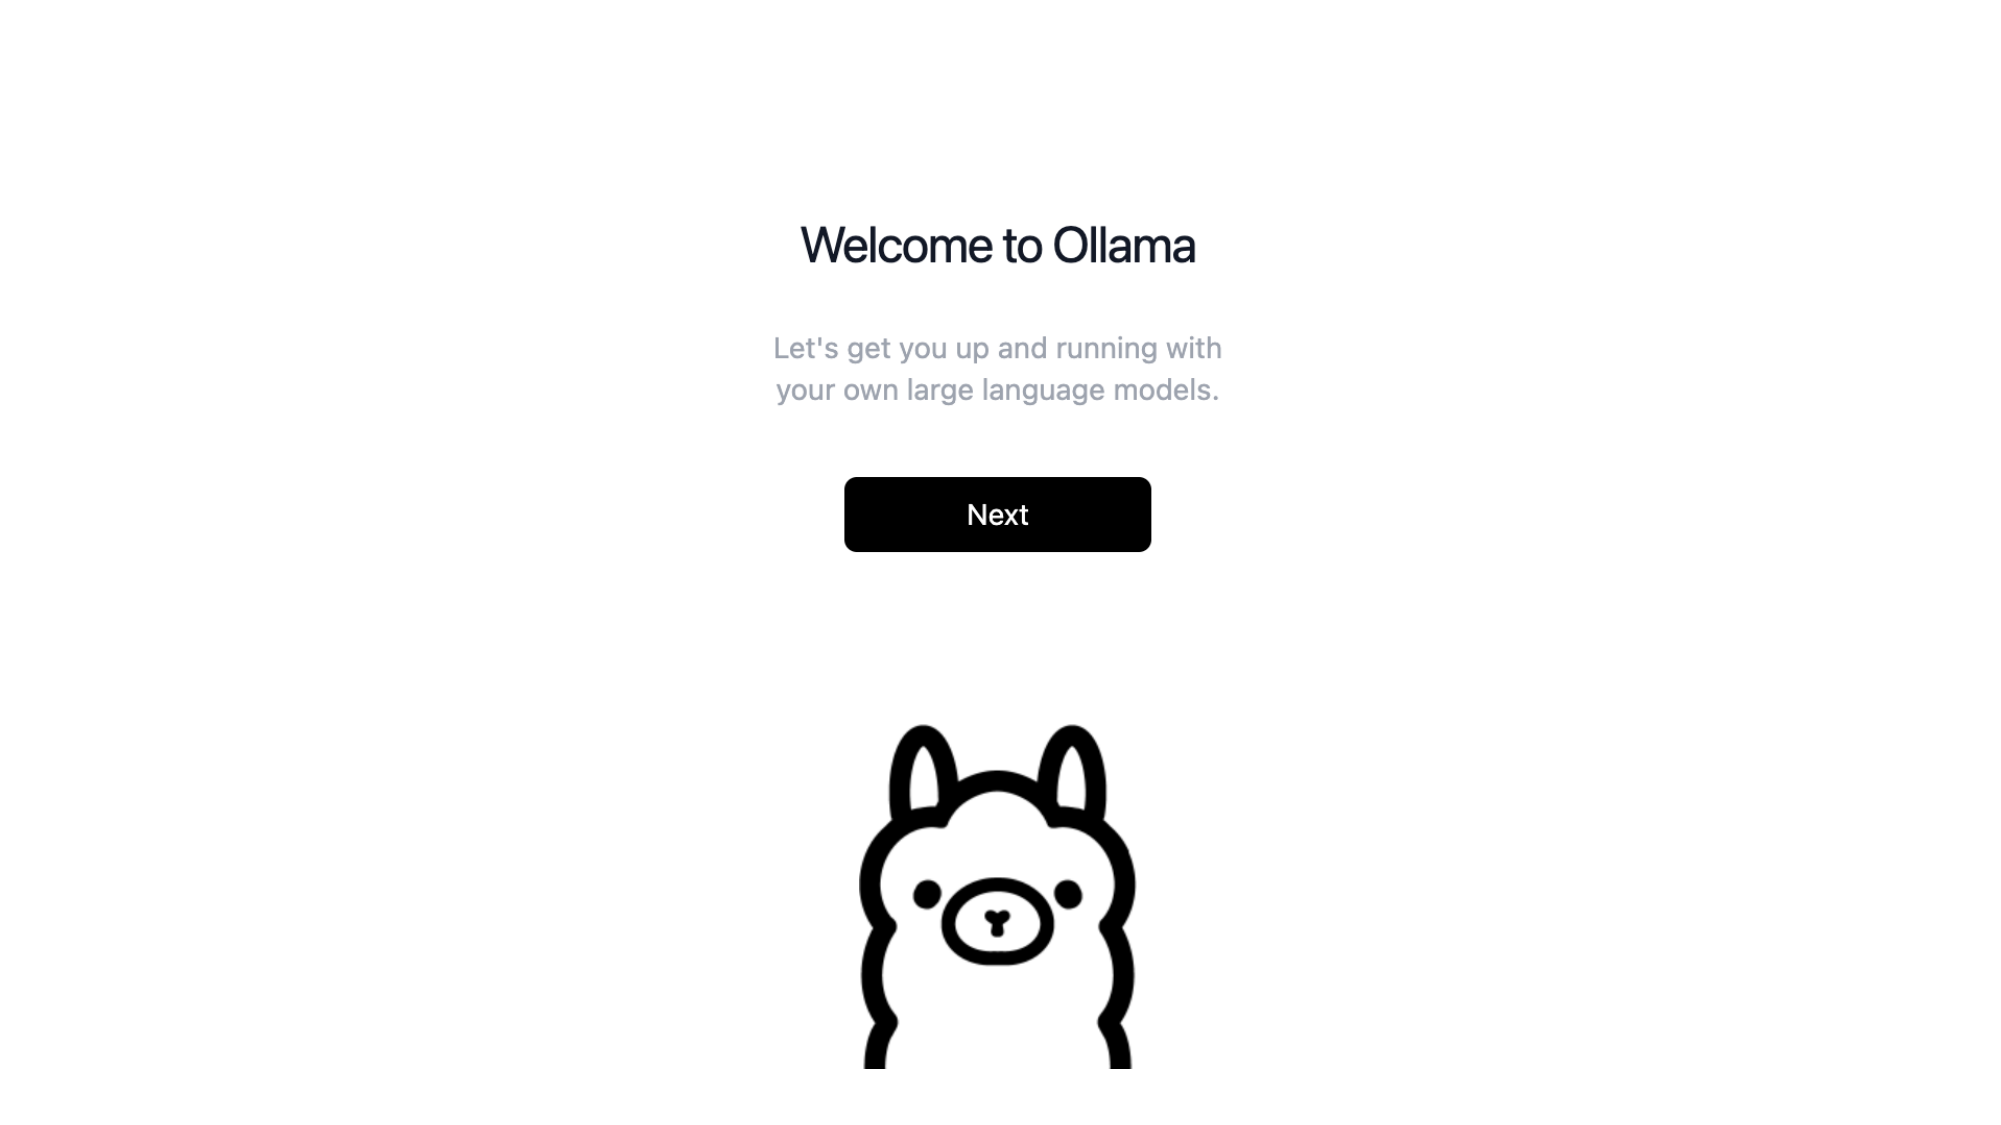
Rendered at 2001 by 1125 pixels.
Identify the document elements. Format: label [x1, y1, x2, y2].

picture [597, 56, 1403, 1069]
